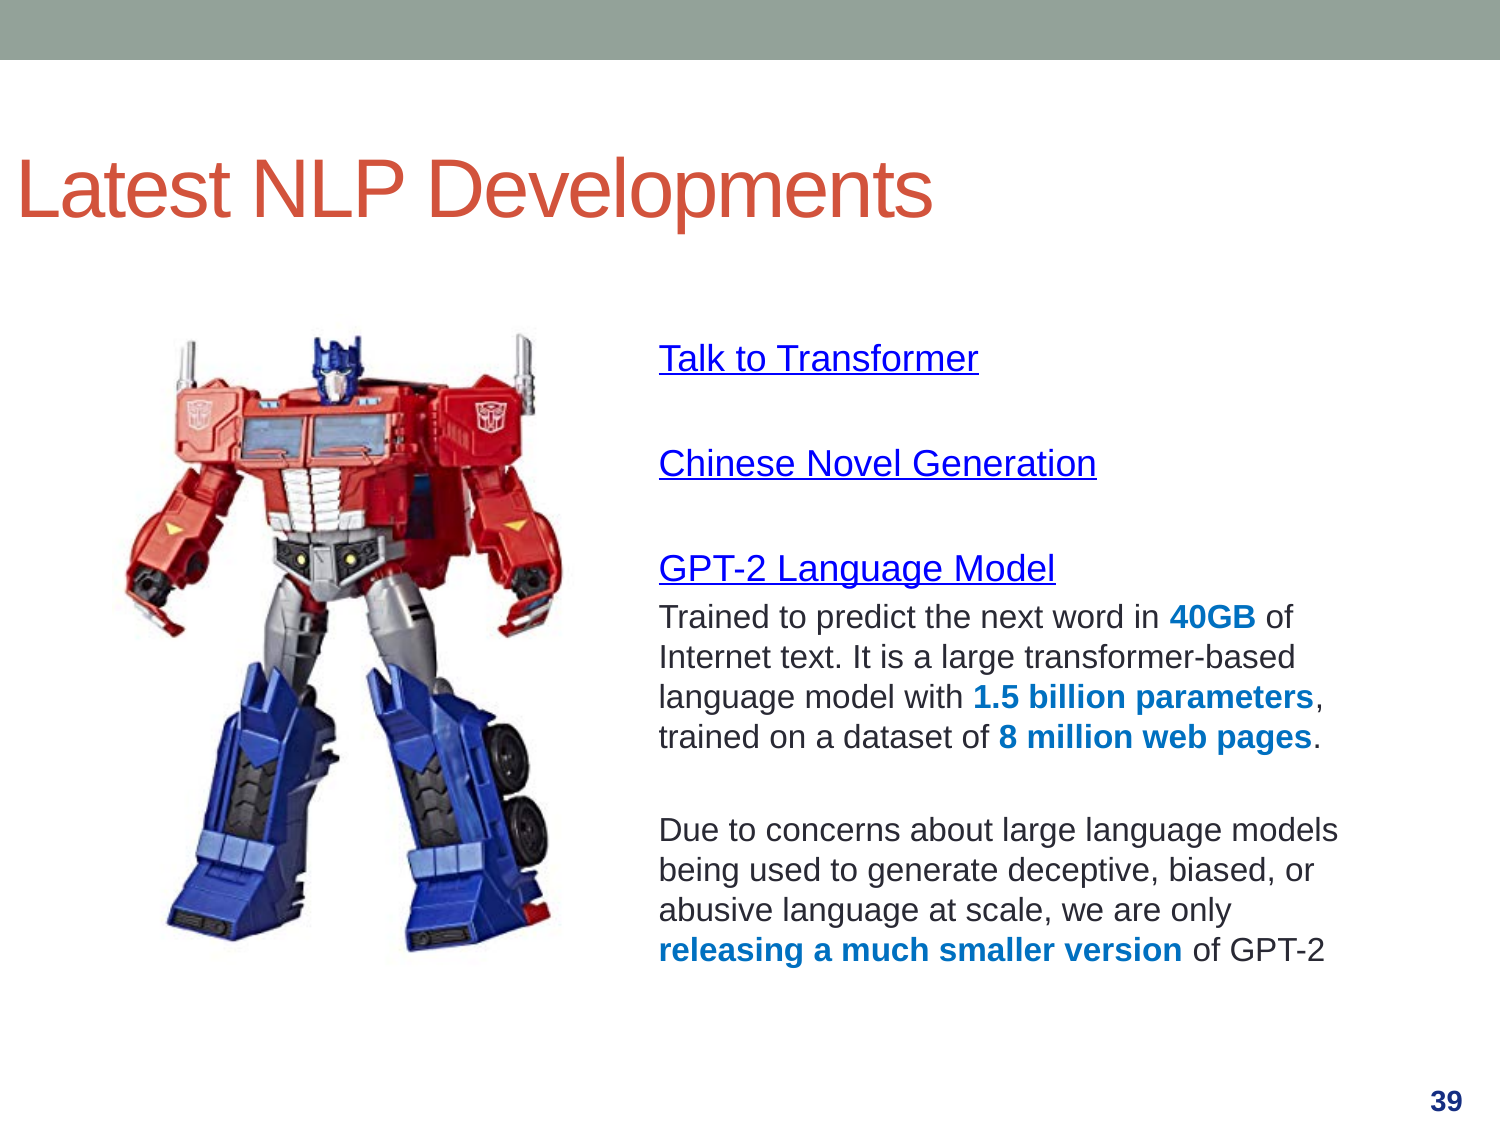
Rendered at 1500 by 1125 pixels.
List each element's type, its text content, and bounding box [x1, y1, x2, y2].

slide_number 39 [1415, 1070, 1499, 1125]
picture [111, 314, 601, 979]
title Latest NLP Developments [0, 101, 1325, 266]
text_box Talk to Transformer Chinese Novel Generation GPT-2 Language Model Trained to predict the next word in 40GB of Internet text. It is a large transformer-based language model with 1.5 billion parameters, trained on a dataset of 8 million web pages. Due to concerns about large language models being used to generate deceptive, biased, or abusive language at scale, we are only releasing a much smaller version of GPT-2 [643, 326, 1400, 1000]
